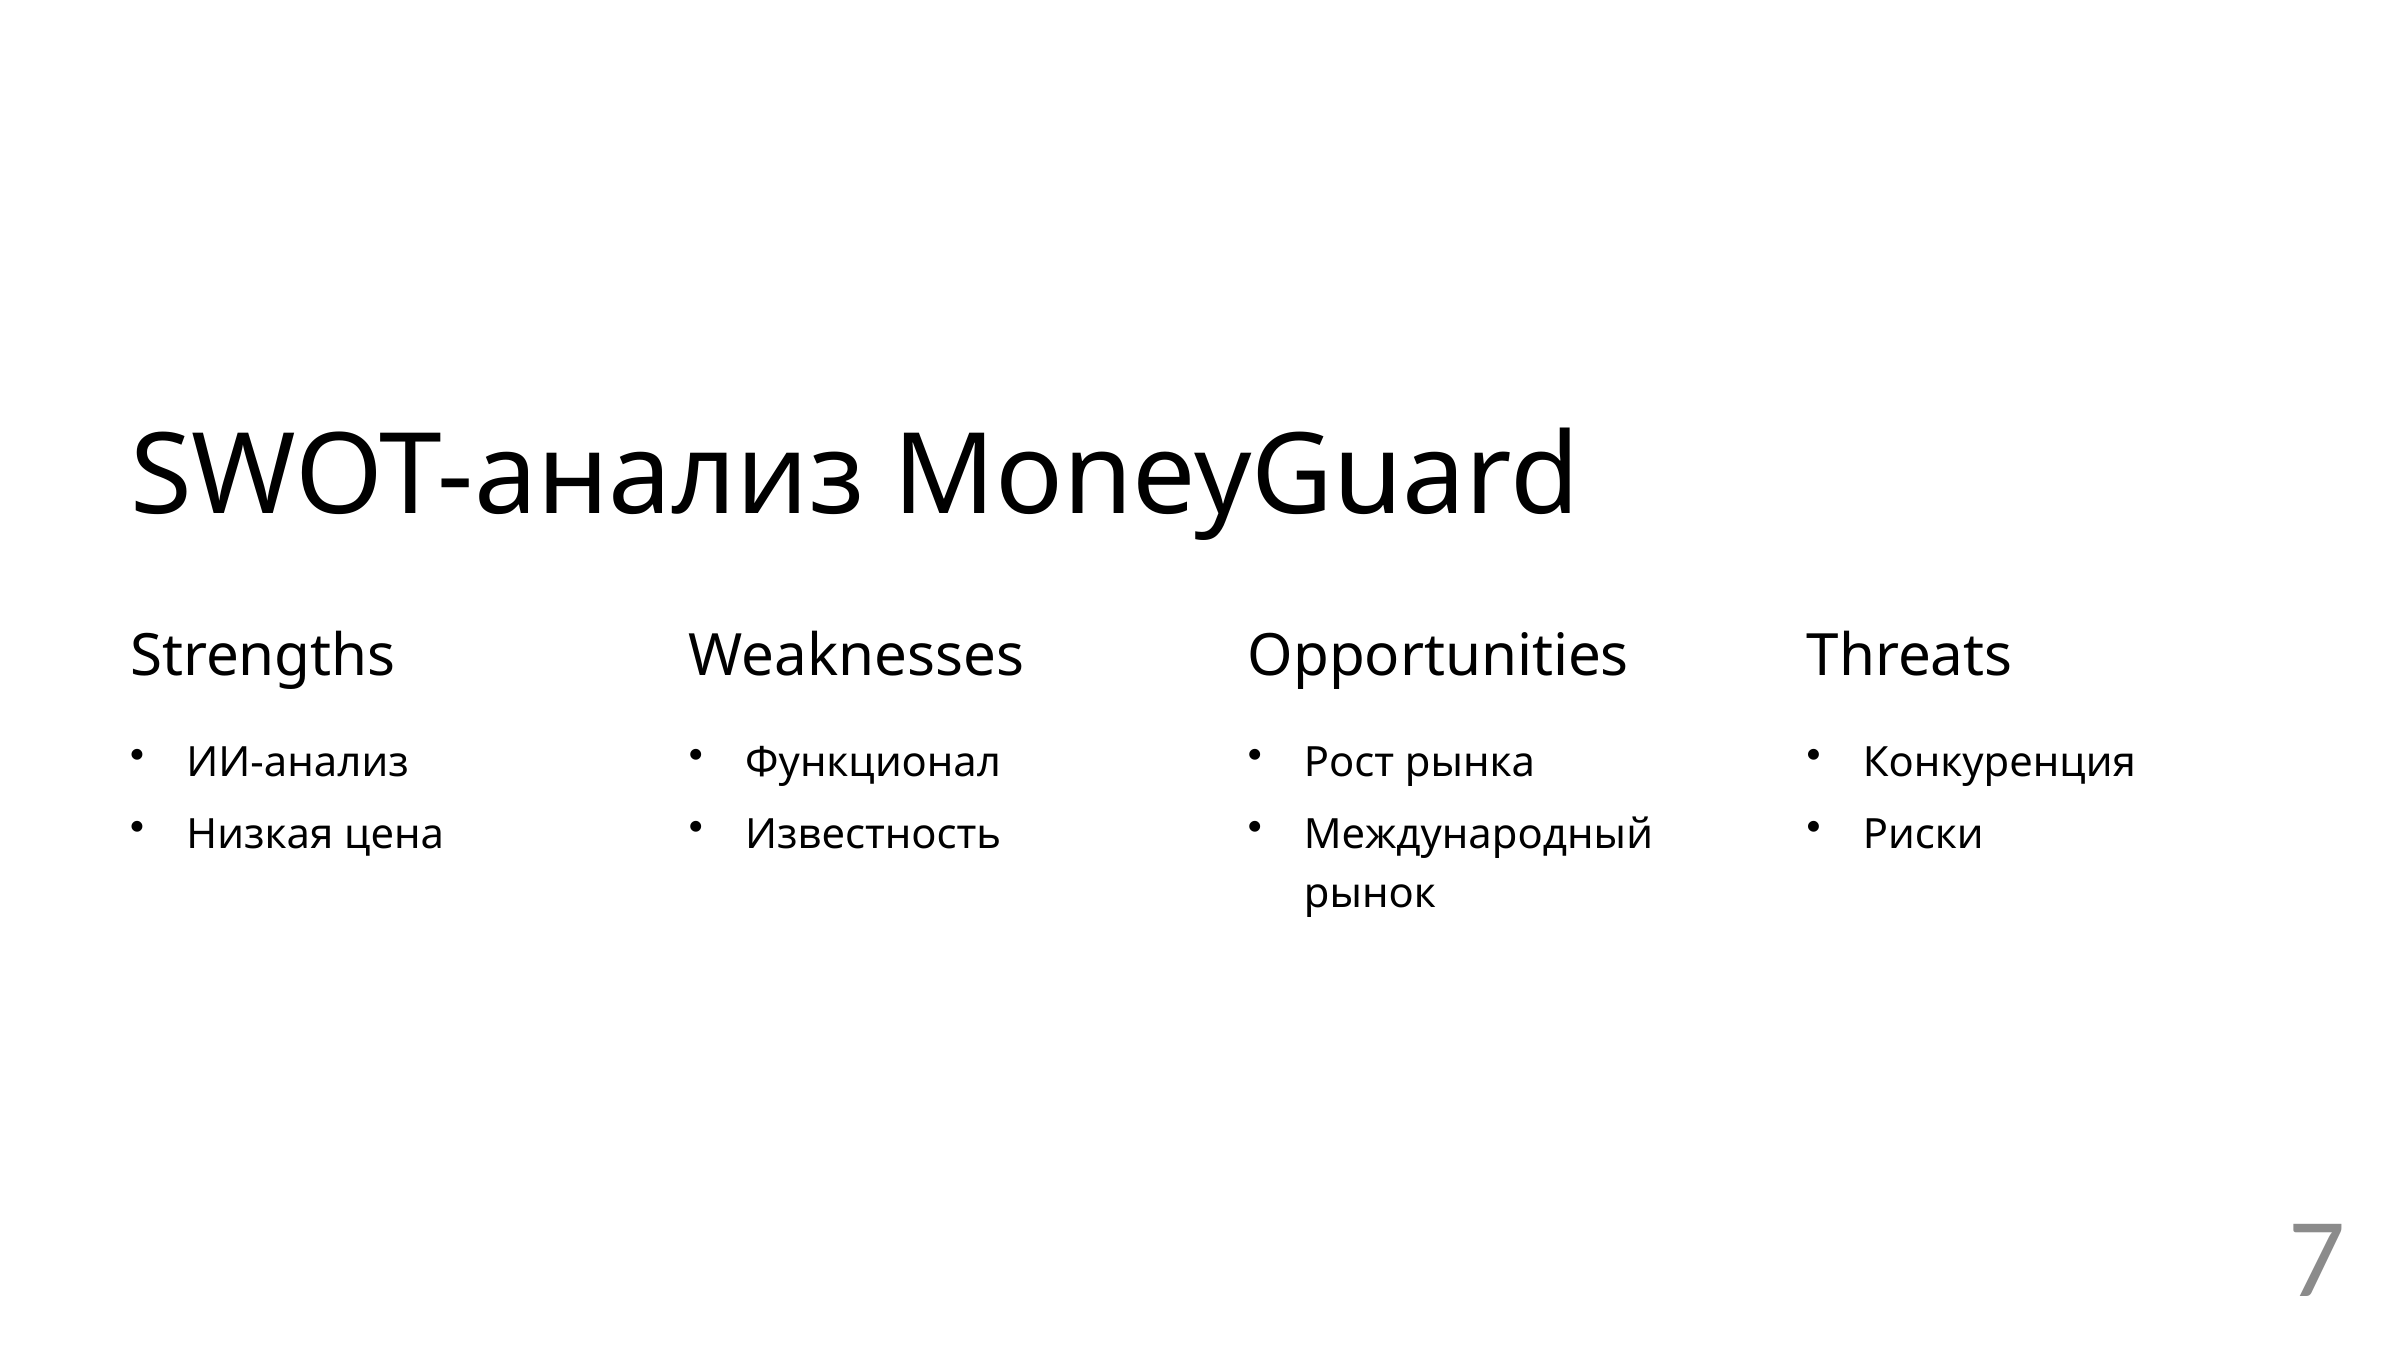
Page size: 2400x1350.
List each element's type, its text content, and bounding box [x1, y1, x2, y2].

text_box Strengths [130, 629, 596, 688]
text_box Низкая цена [130, 797, 597, 857]
text_box Риски [1806, 797, 2274, 857]
text_box Конкуренция [1806, 724, 2274, 785]
slide_number 7 [1820, 1215, 2360, 1288]
text_box Weaknesses [688, 629, 1155, 688]
text_box SWOT-анализ MoneyGuard [130, 420, 1352, 537]
text_box Функционал [688, 724, 1156, 785]
text_box Threats [1806, 629, 2272, 688]
text_box Opportunities [1247, 629, 1713, 688]
text_box Международный рынок [1247, 797, 1715, 917]
text_box Известность [688, 797, 1156, 857]
text_box ИИ-анализ [130, 724, 597, 785]
text_box Рост рынка [1247, 724, 1715, 785]
